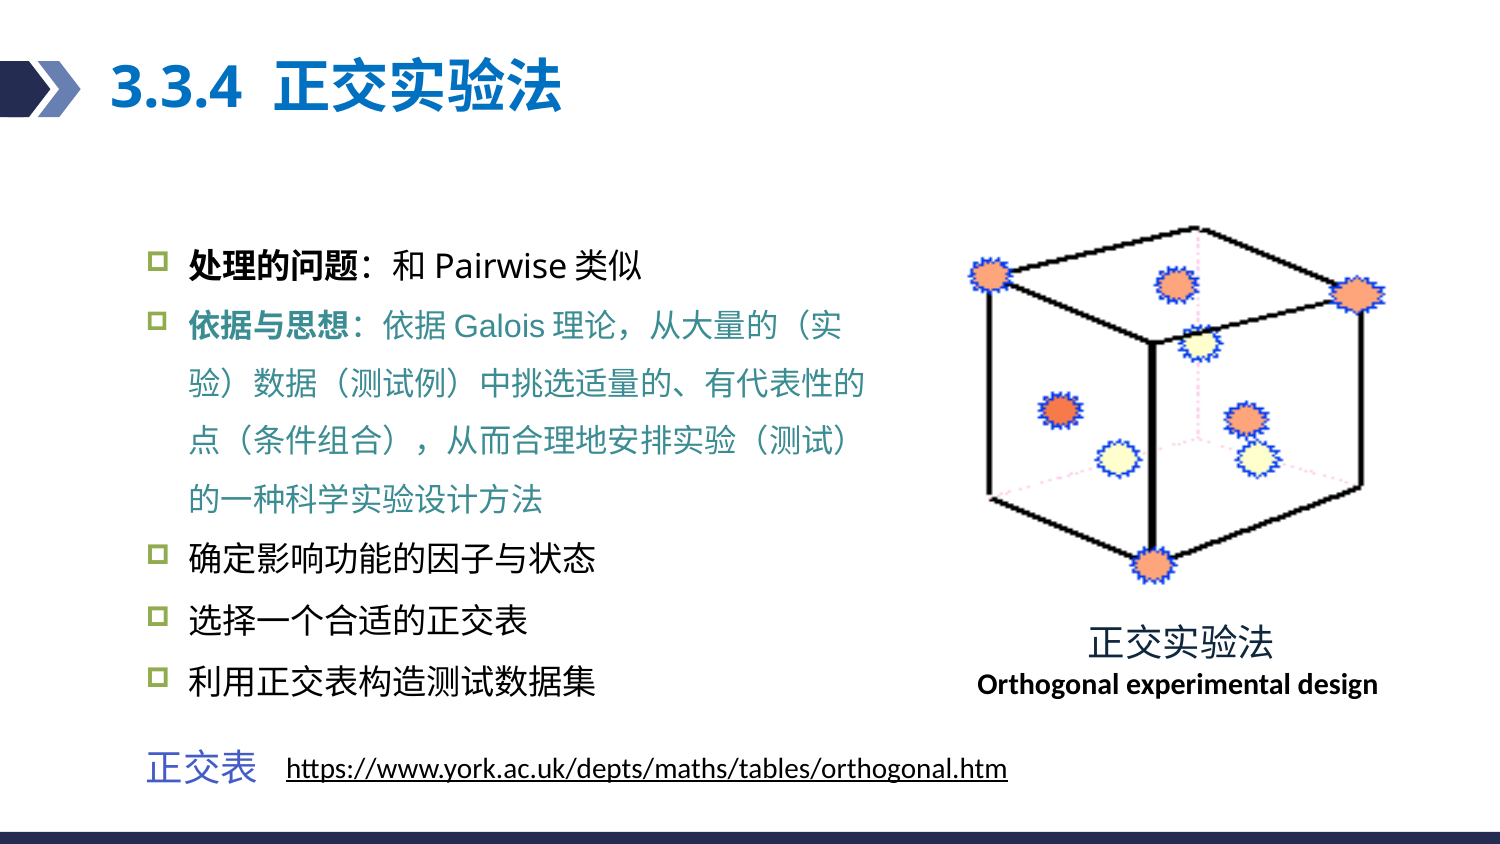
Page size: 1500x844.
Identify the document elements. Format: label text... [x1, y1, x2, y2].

text_box 处理的问题：和Pairwise类似 依据与思想：依据Galois理论，从大量的（实验）数据（测试例）中挑选适量的、有代表性的点（条件组合），从而合理地安排实验（测试）的一种科学实验设计方法 确定影响功能的因子与状态 选择一个合适的正交表 利用正交表构造测试数据集 [130, 216, 908, 709]
text_box https://www.york.ac.uk/depts/maths/tables/orthogonal.htm [278, 741, 1049, 792]
title 3.3.4 正交实验法 [95, 46, 1303, 132]
picture [947, 213, 1405, 595]
text_box 正交实验法 Orthogonal experimental design [926, 611, 1437, 708]
text_box 正交表 [131, 737, 278, 797]
